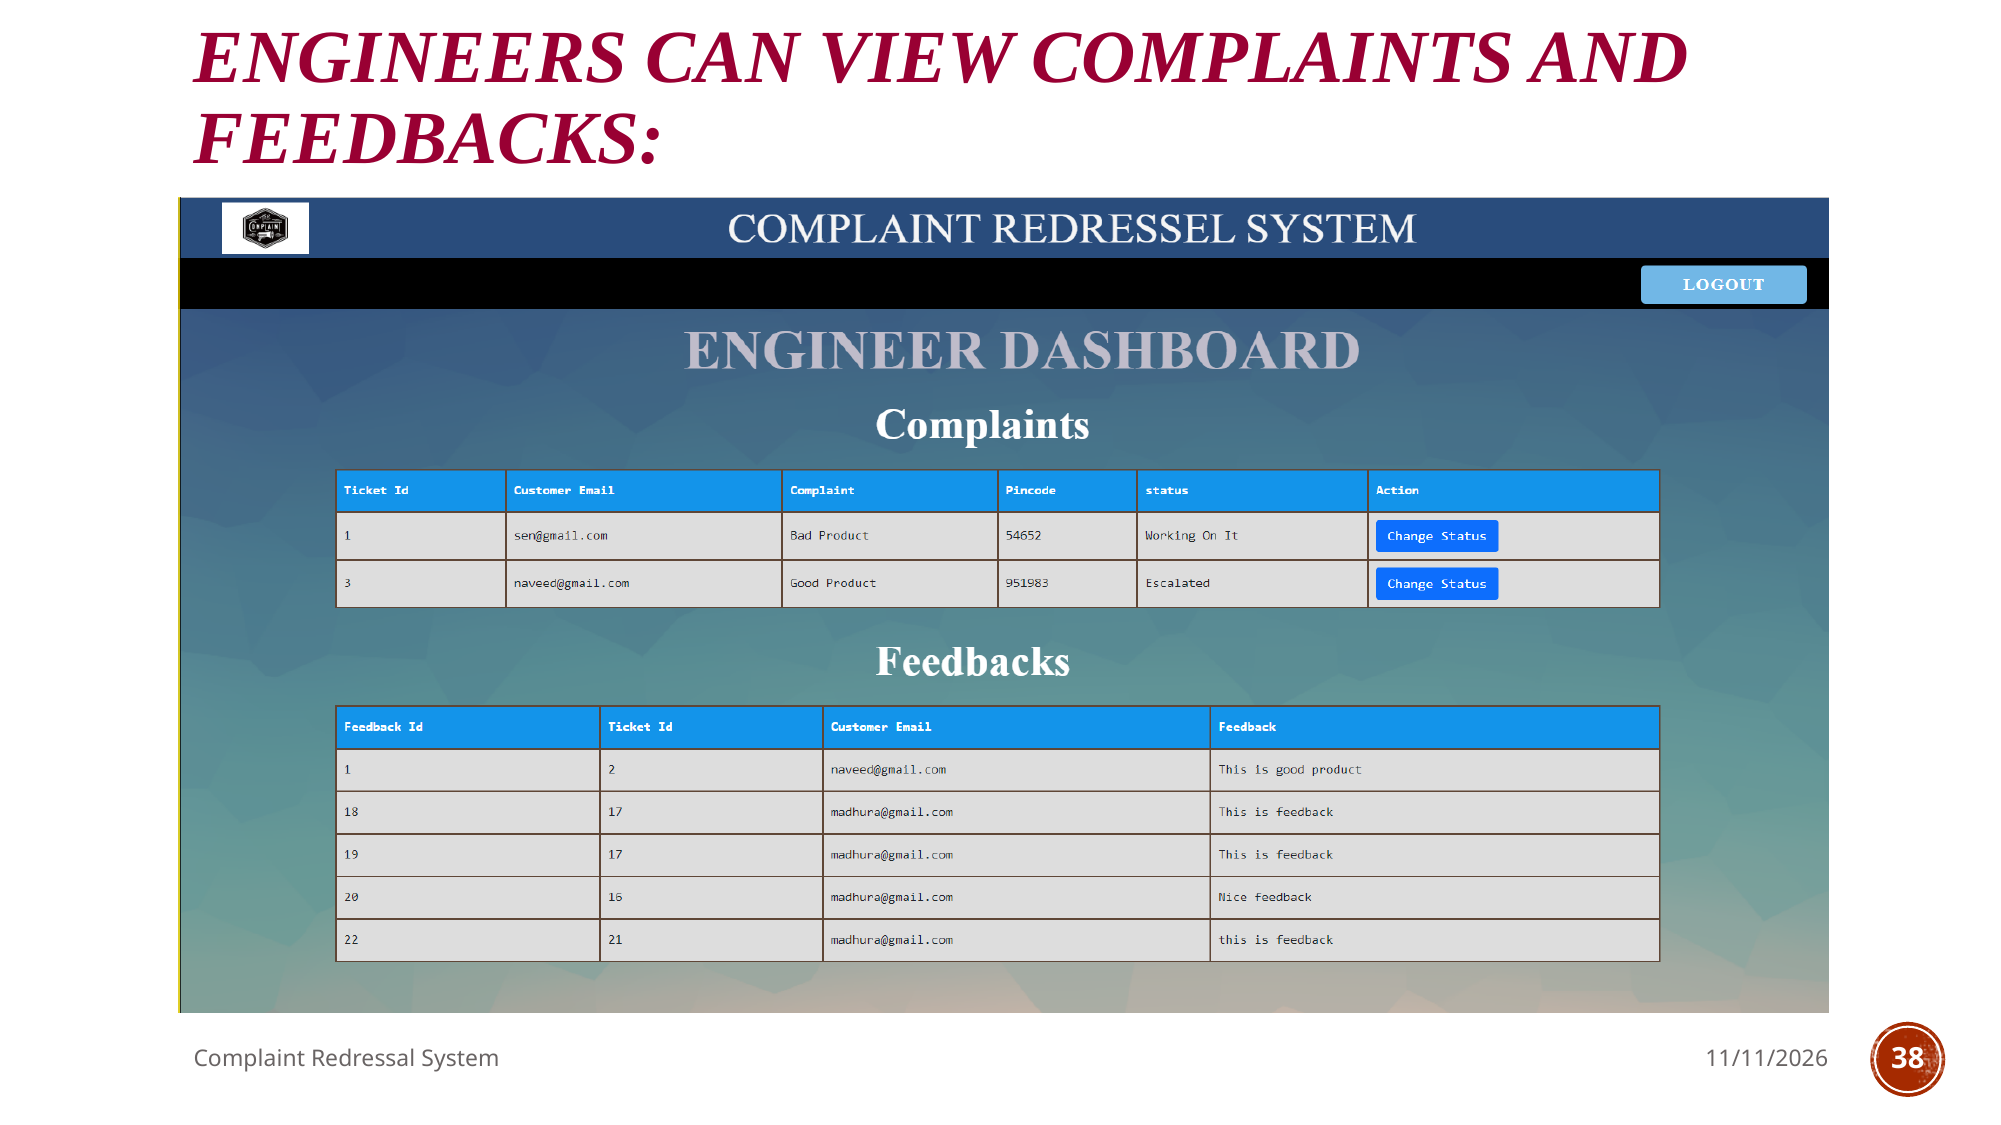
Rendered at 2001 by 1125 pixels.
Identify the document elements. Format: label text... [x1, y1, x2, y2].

title Engineers can view Complaints and Feedbacks: [178, 0, 1829, 196]
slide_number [1306, 1028, 1844, 1089]
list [179, 198, 1826, 1010]
slide_number 38 [1855, 1028, 1961, 1089]
footer Complaint Redressal System [178, 1028, 1217, 1089]
